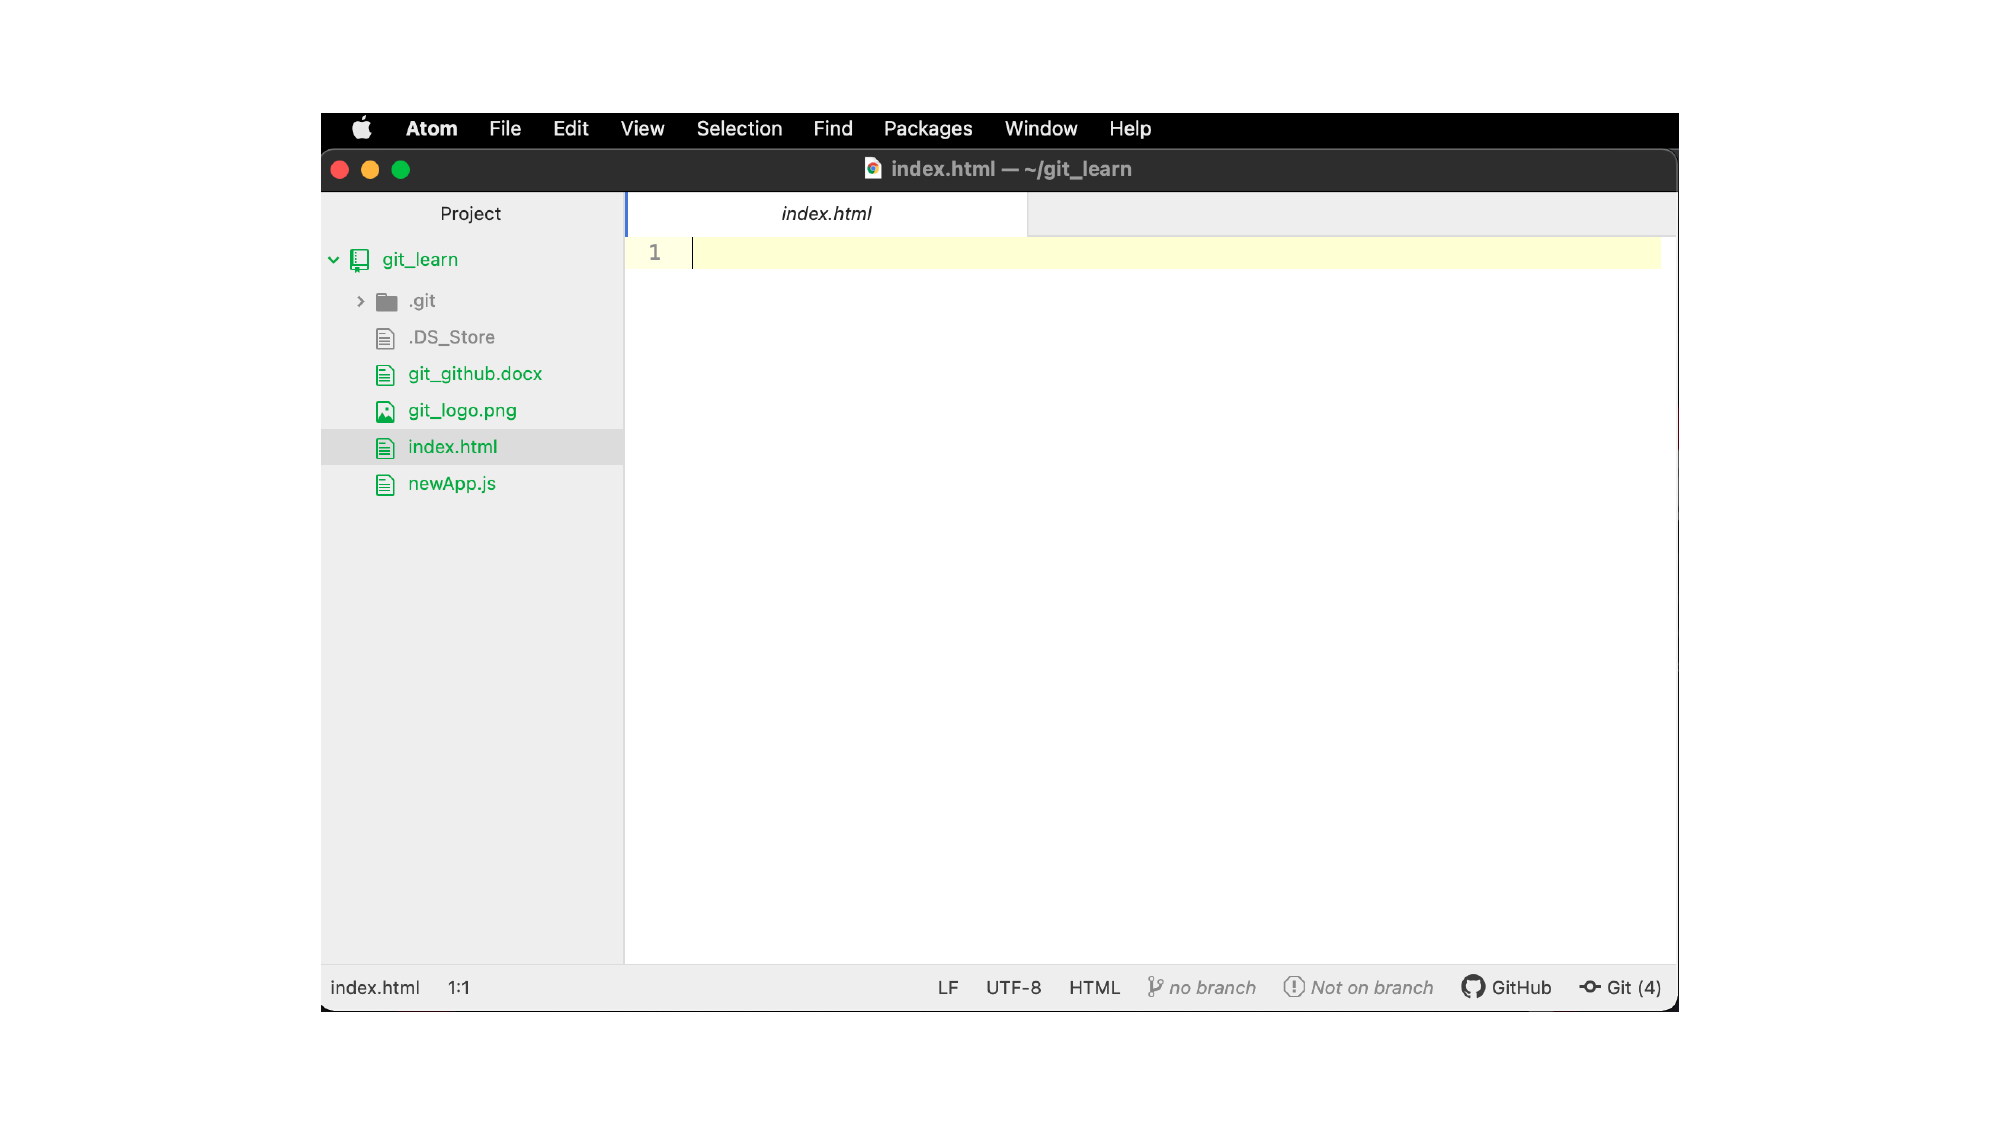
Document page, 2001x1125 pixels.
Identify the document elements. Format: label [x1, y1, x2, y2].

picture [321, 113, 1679, 1012]
